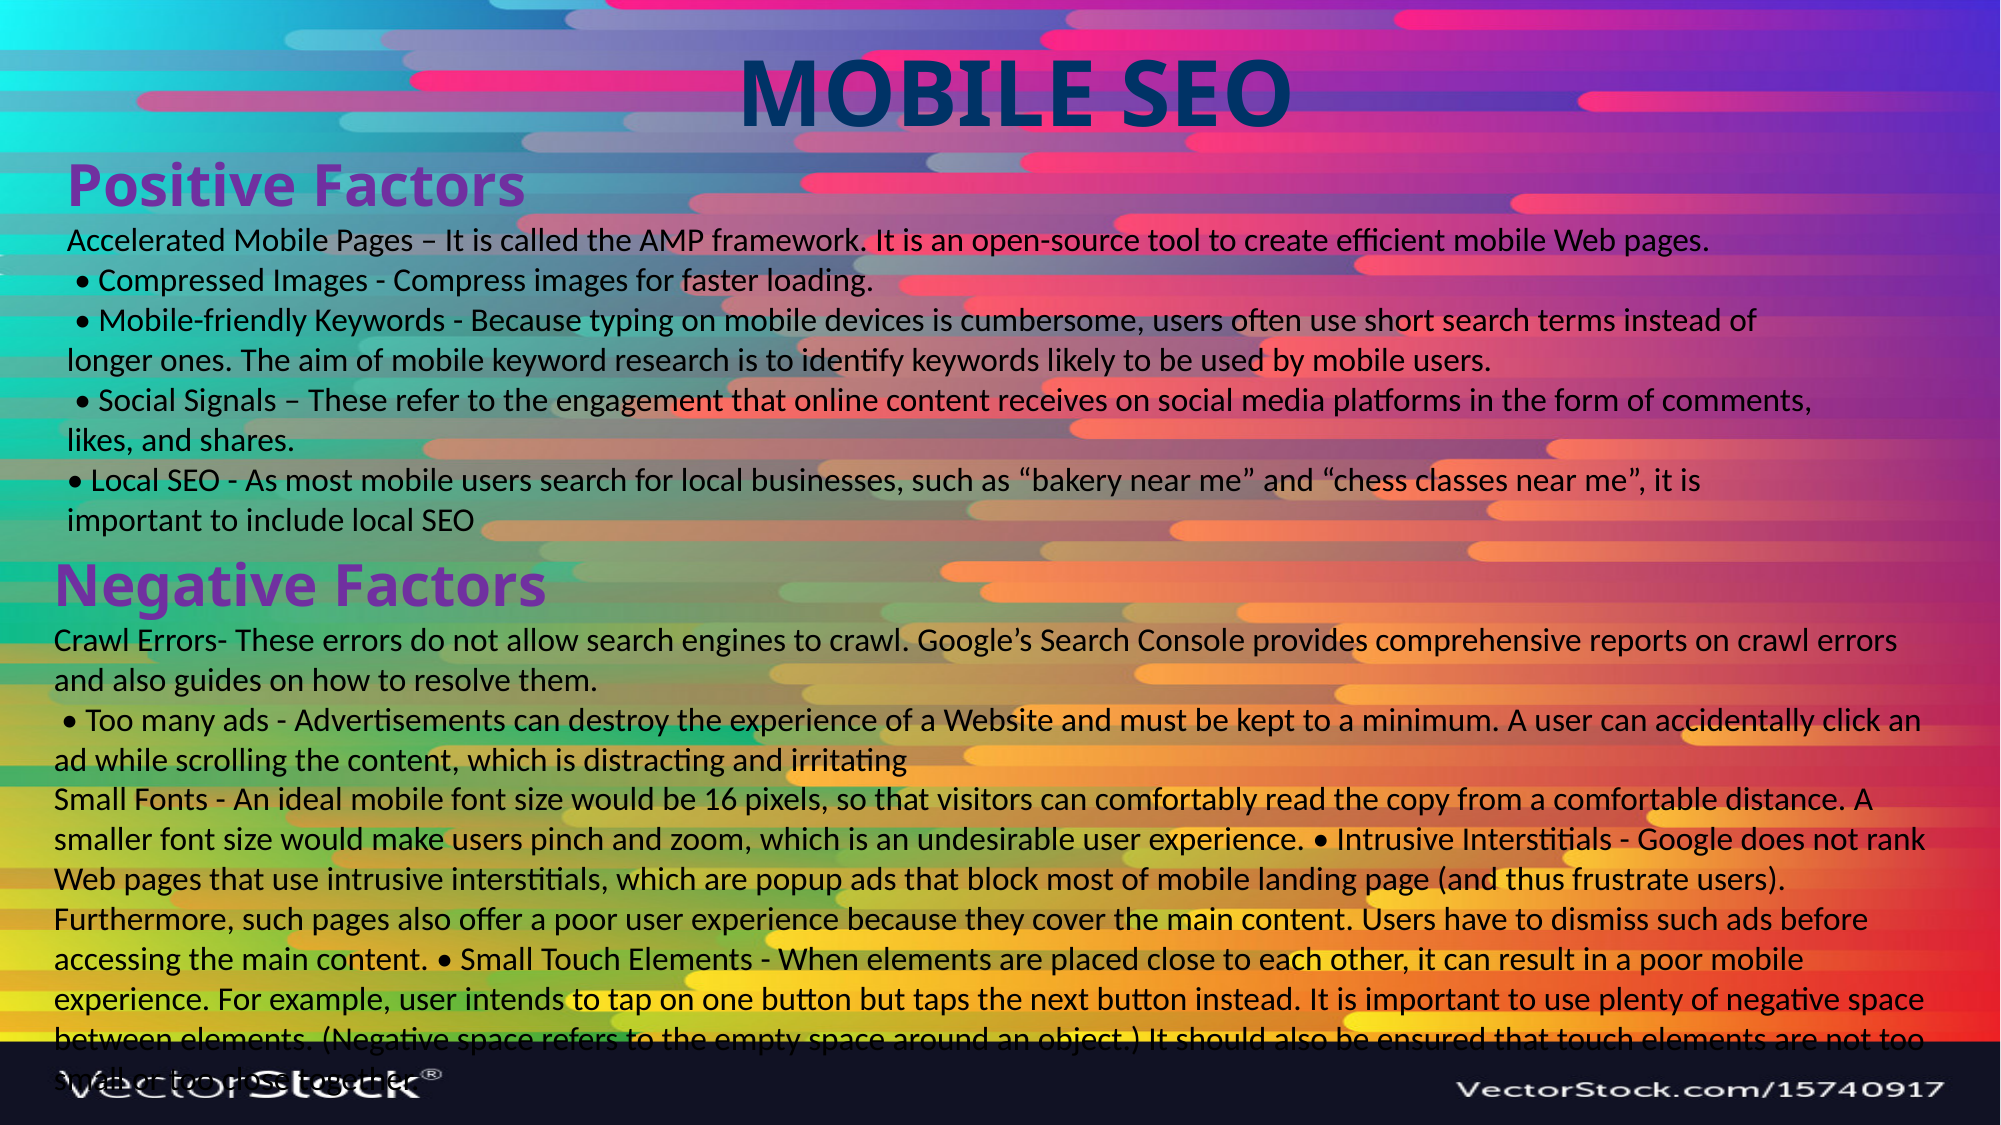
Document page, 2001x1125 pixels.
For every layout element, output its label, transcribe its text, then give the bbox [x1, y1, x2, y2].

text_box Positive Factors Accelerated Mobile Pages – It is called the AMP framework. It is an open-source tool to create efficient mobile Web pages. • Compressed Images - Compress images for faster loading. • Mobile-friendly Keywords - Because typing on mobile devices is cumbersome, users often use short search terms instead of longer ones. The aim of mobile keyword research is to identify keywords likely to be used by mobile users. • Social Signals – These refer to the engagement that online content receives on social media platforms in the form of comments, likes, and shares. • Local SEO - As most mobile users search for local businesses, such as “bakery near me” and “chess classes near me”, it is important to include local SEO [52, 140, 1844, 540]
text_box Mobile SEO [722, 27, 1926, 252]
picture [0, 0, 2001, 1125]
text_box Negative Factors Crawl Errors- These errors do not allow search engines to crawl. Google’s Search Console provides comprehensive reports on crawl errors and also guides on how to resolve them. • Too many ads - Advertisements can destroy the experience of a Website and must be kept to a minimum. A user can accidentally click an ad while scrolling the content, which is distracting and irritating Small Fonts - An ideal mobile font size would be 16 pixels, so that visitors can comfortably read the copy from a comfortable distance. A smaller font size would make users pinch and zoom, which is an undesirable user experience. • Intrusive Interstitials - Google does not rank Web pages that use intrusive interstitials, which are popup ads that block most of mobile landing page (and thus frustrate users). Furthermore, such pages also offer a poor user experience because they cover the main content. Users have to dismiss such ads before accessing the main content. • Small Touch Elements - When elements are placed close to each other, it can result in a poor mobile experience. For example, user intends to tap on one button but taps the next button instead. It is important to use plenty of negative space between elements. (Negative space refers to the empty space around an object.) It should also be ensured that touch elements are not too small or too close together. [39, 540, 1961, 1105]
